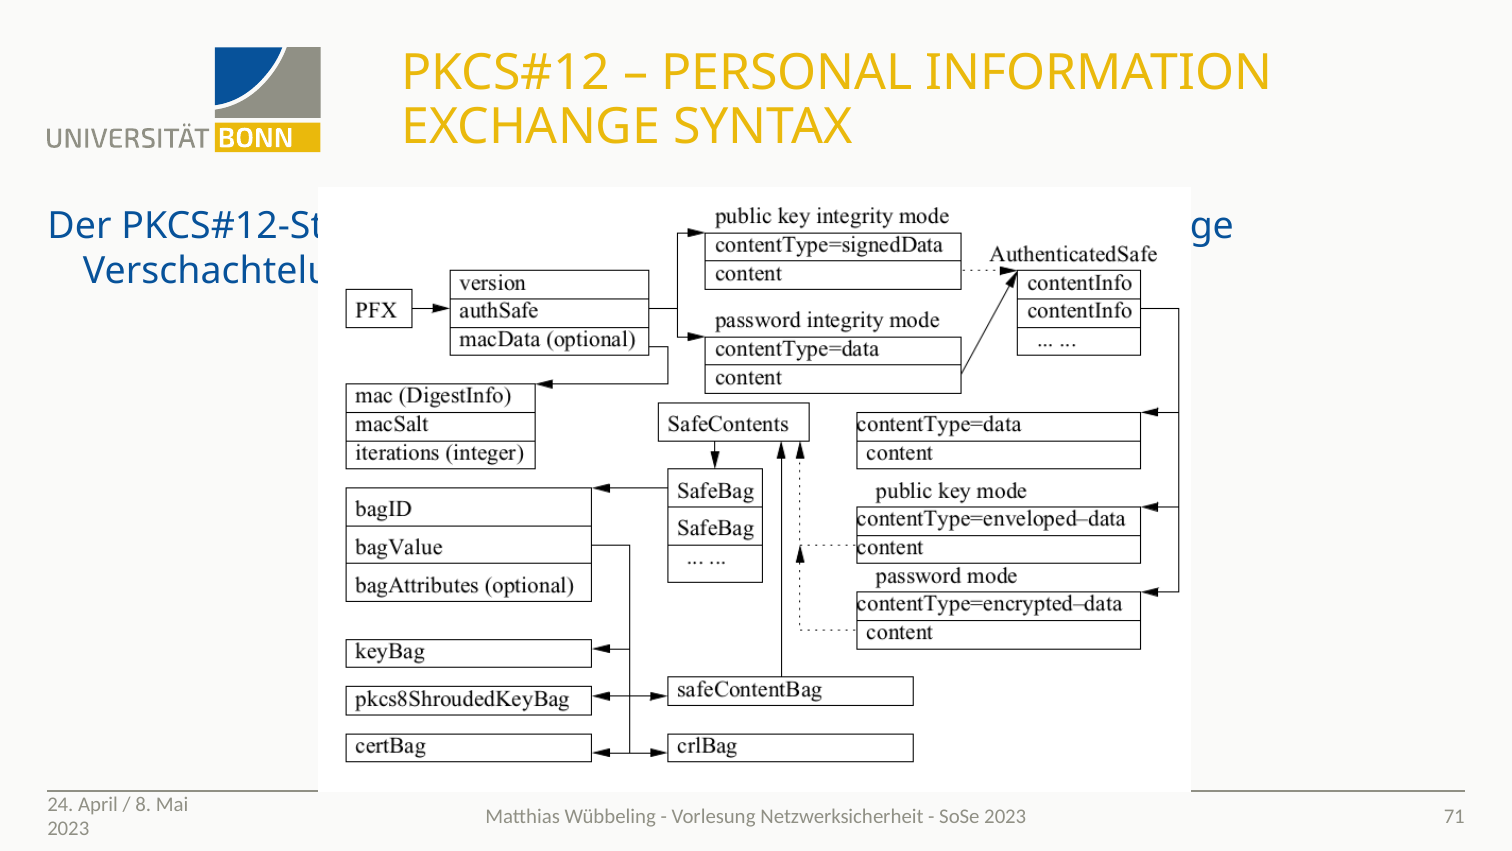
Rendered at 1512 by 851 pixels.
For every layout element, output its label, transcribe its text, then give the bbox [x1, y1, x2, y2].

picture [318, 186, 1191, 792]
slide_number 71 [1370, 791, 1465, 839]
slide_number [47, 791, 189, 839]
list Der PKCS#12-Standard ist sehr komplex und erlaubt (fast) beliebige Verschachtelungen von Schlüsselmaterial [47, 200, 313, 745]
list Der PKCS#12-Standard ist sehr komplex und erlaubt (fast) beliebige Verschachtelungen von Schlüsselmaterial [1195, 200, 1465, 745]
footer Matthias Wübbeling - Vorlesung Netzwerksicherheit - SoSe 2023 [342, 800, 1170, 839]
title PKCS#12 – Personal information exchange syntax [401, 47, 1465, 154]
